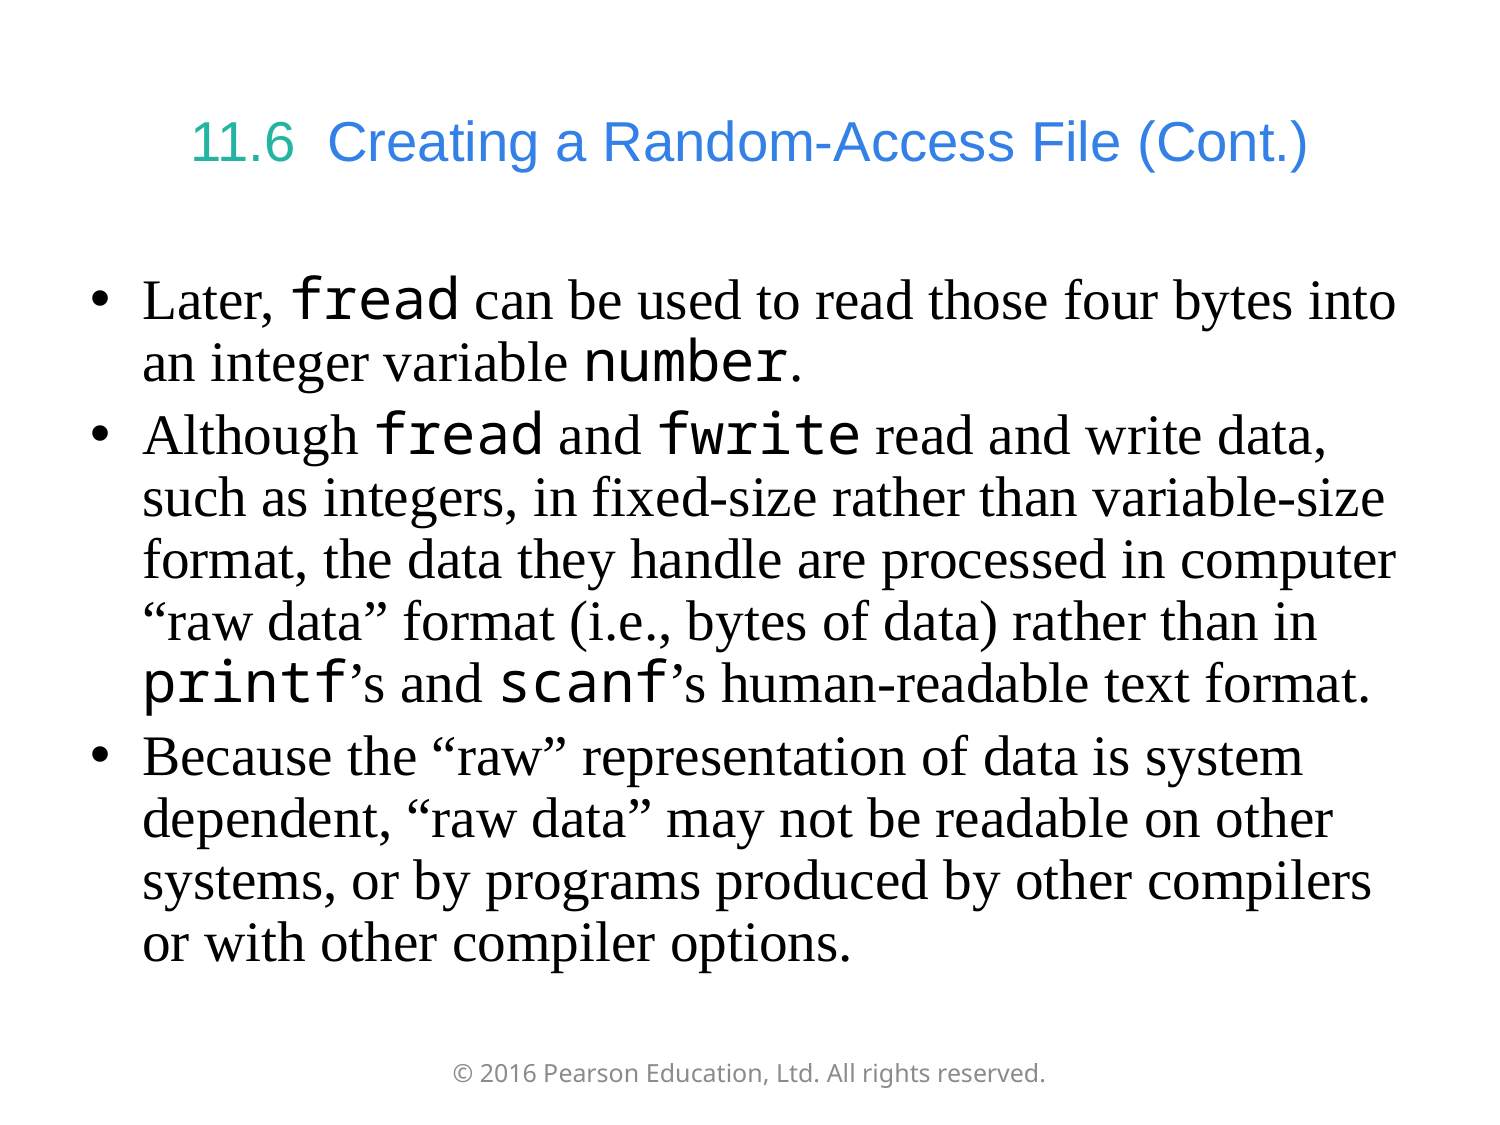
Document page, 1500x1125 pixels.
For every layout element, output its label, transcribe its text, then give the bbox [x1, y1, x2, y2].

list Later, fread can be used to read those four bytes into an integer variable number. Although fread and fwrite read and write data, such as integers, in fixed-size rather than variable-size format, the data they handle are processed in computer “raw data” format (i.e., bytes of data) rather than in printf’s and scanf’s human-readable text format. Because the “raw” representation of data is system dependent, “raw data” may not be readable on other systems, or by programs produced by other compilers or with other compiler options. [75, 262, 1425, 1005]
footer © 2016 Pearson Education, Ltd. All rights reserved. [262, 1042, 1238, 1103]
title 11.6 Creating a Random-Access File (Cont.) [75, 45, 1425, 233]
